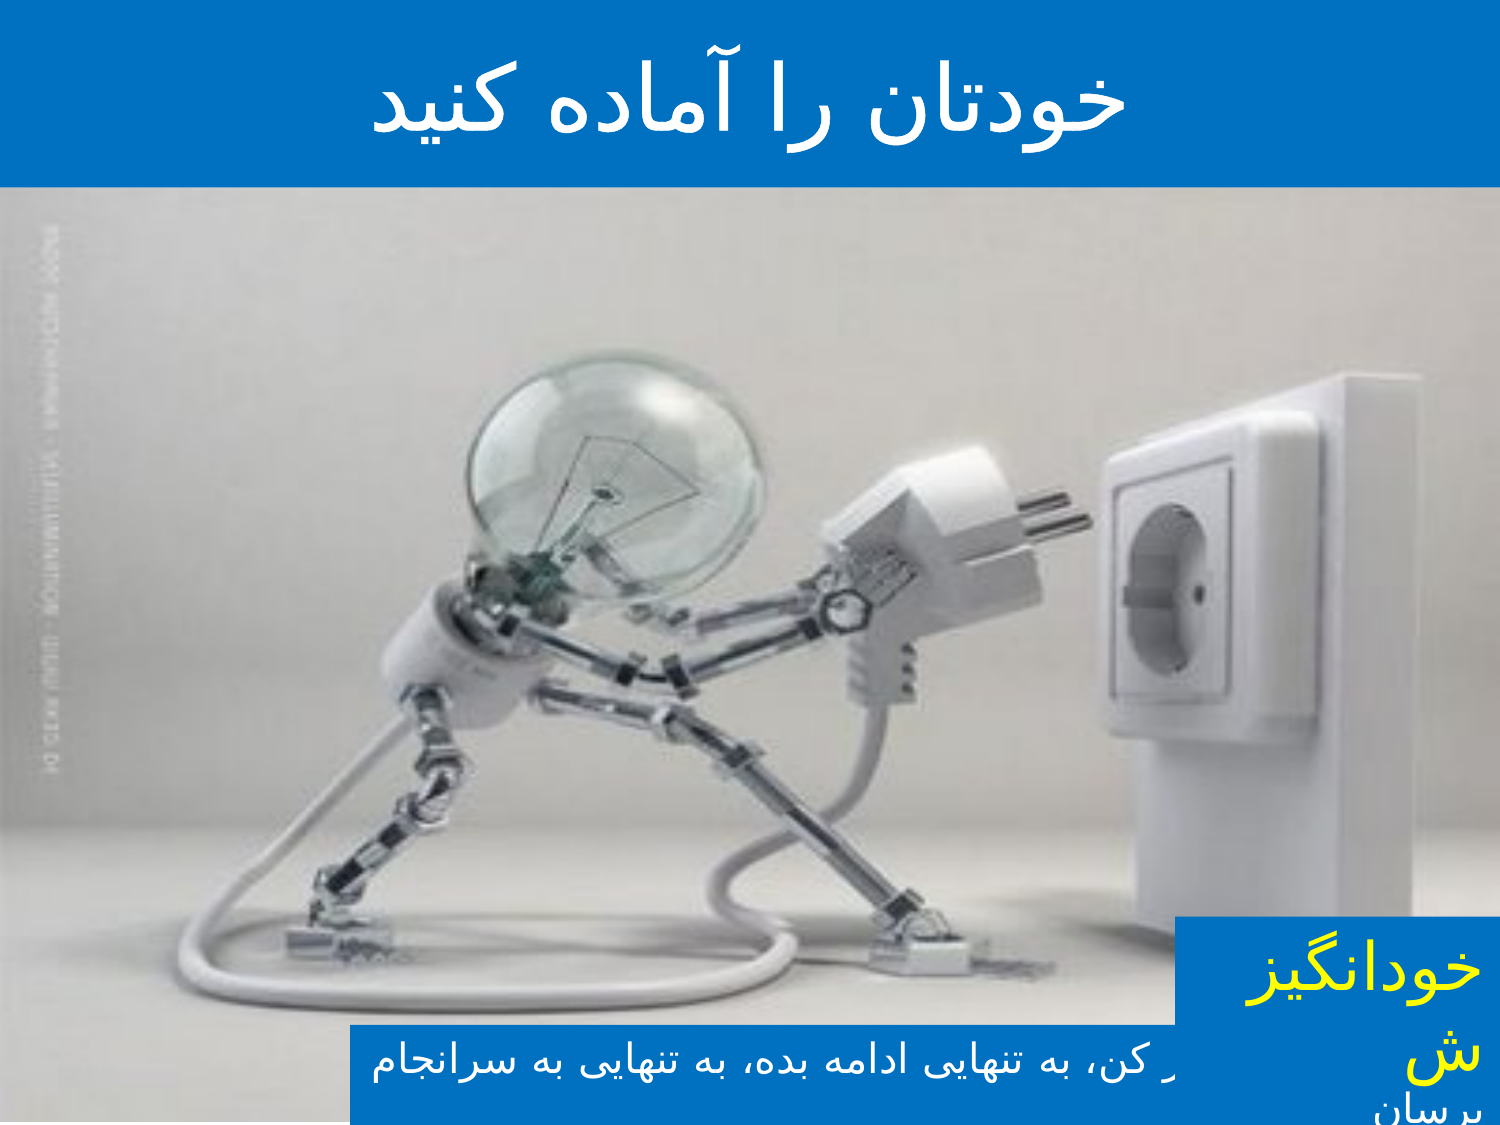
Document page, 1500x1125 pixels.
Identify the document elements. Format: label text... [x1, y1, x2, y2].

title خودتان را آماده کنید [0, 0, 1500, 187]
picture [0, 187, 1500, 1123]
